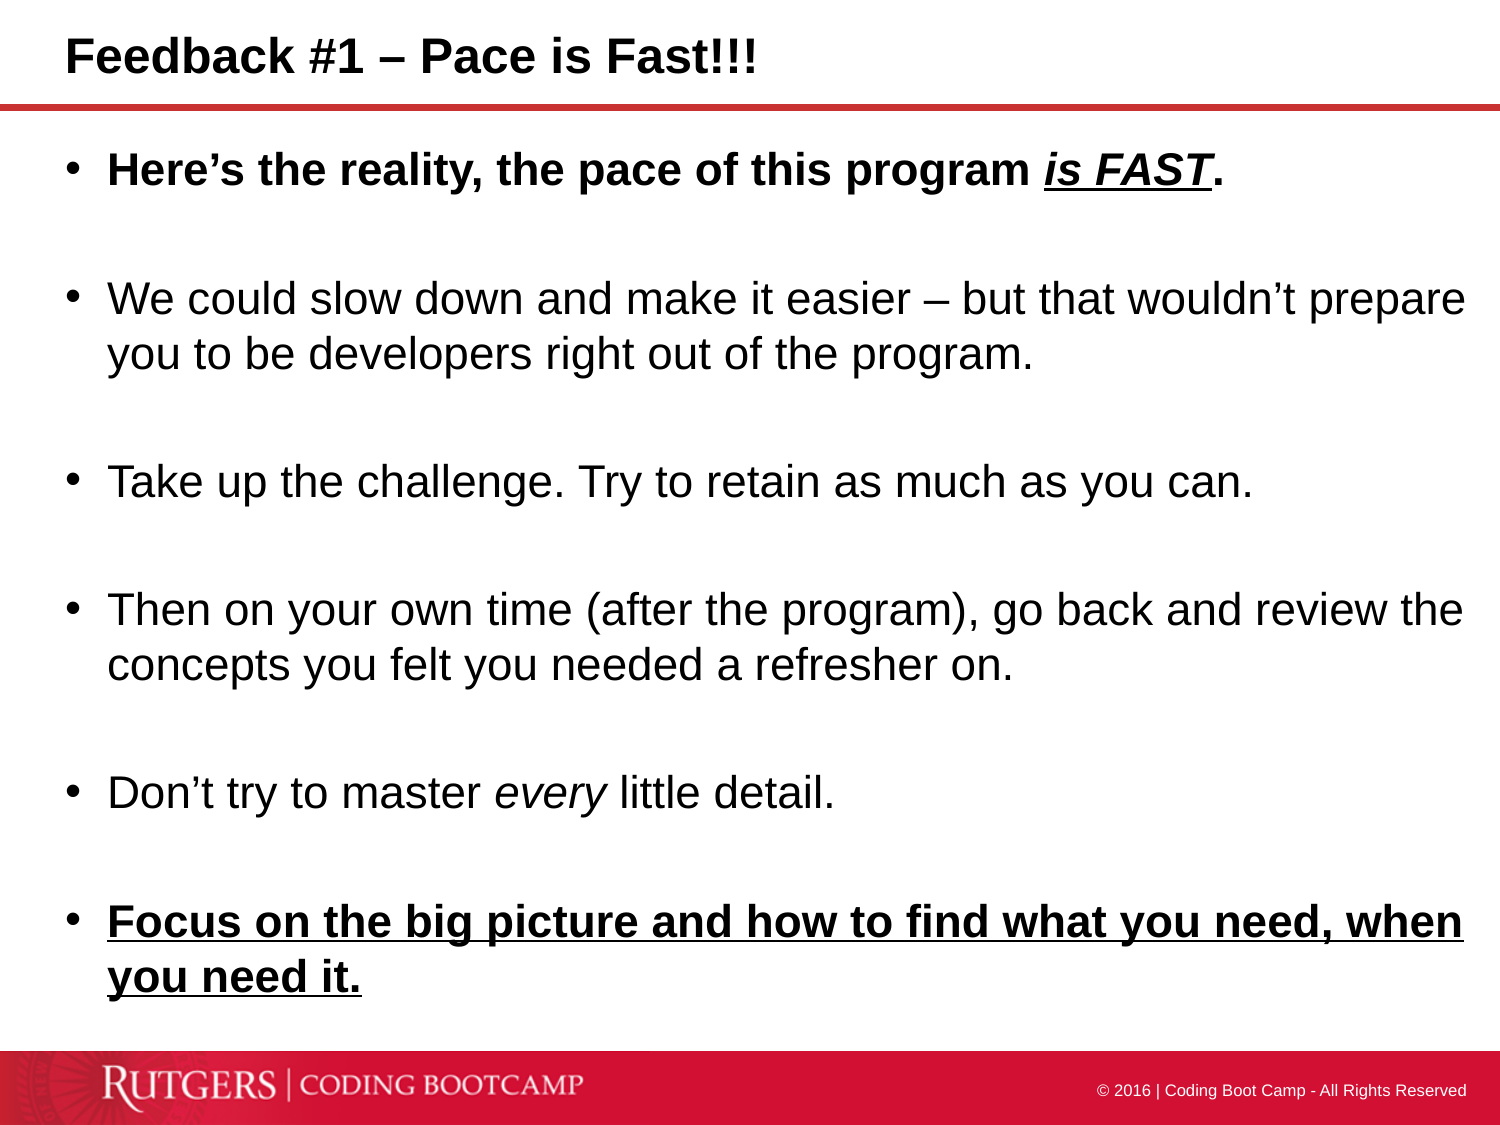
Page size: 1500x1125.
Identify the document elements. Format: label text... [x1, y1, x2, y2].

text_box Here’s the reality, the pace of this program is FAST. We could slow down and make it easier – but that wouldn’t prepare you to be developers right out of the program. Take up the challenge. Try to retain as much as you can. Then on your own time (after the program), go back and review the concepts you felt you needed a refresher on. Don’t try to master every little detail. Focus on the big picture and how to find what you need, when you need it. [49, 125, 1484, 1035]
text_box Feedback #1 – Pace is Fast!!! [50, 16, 1150, 91]
picture [0, 1051, 650, 1125]
